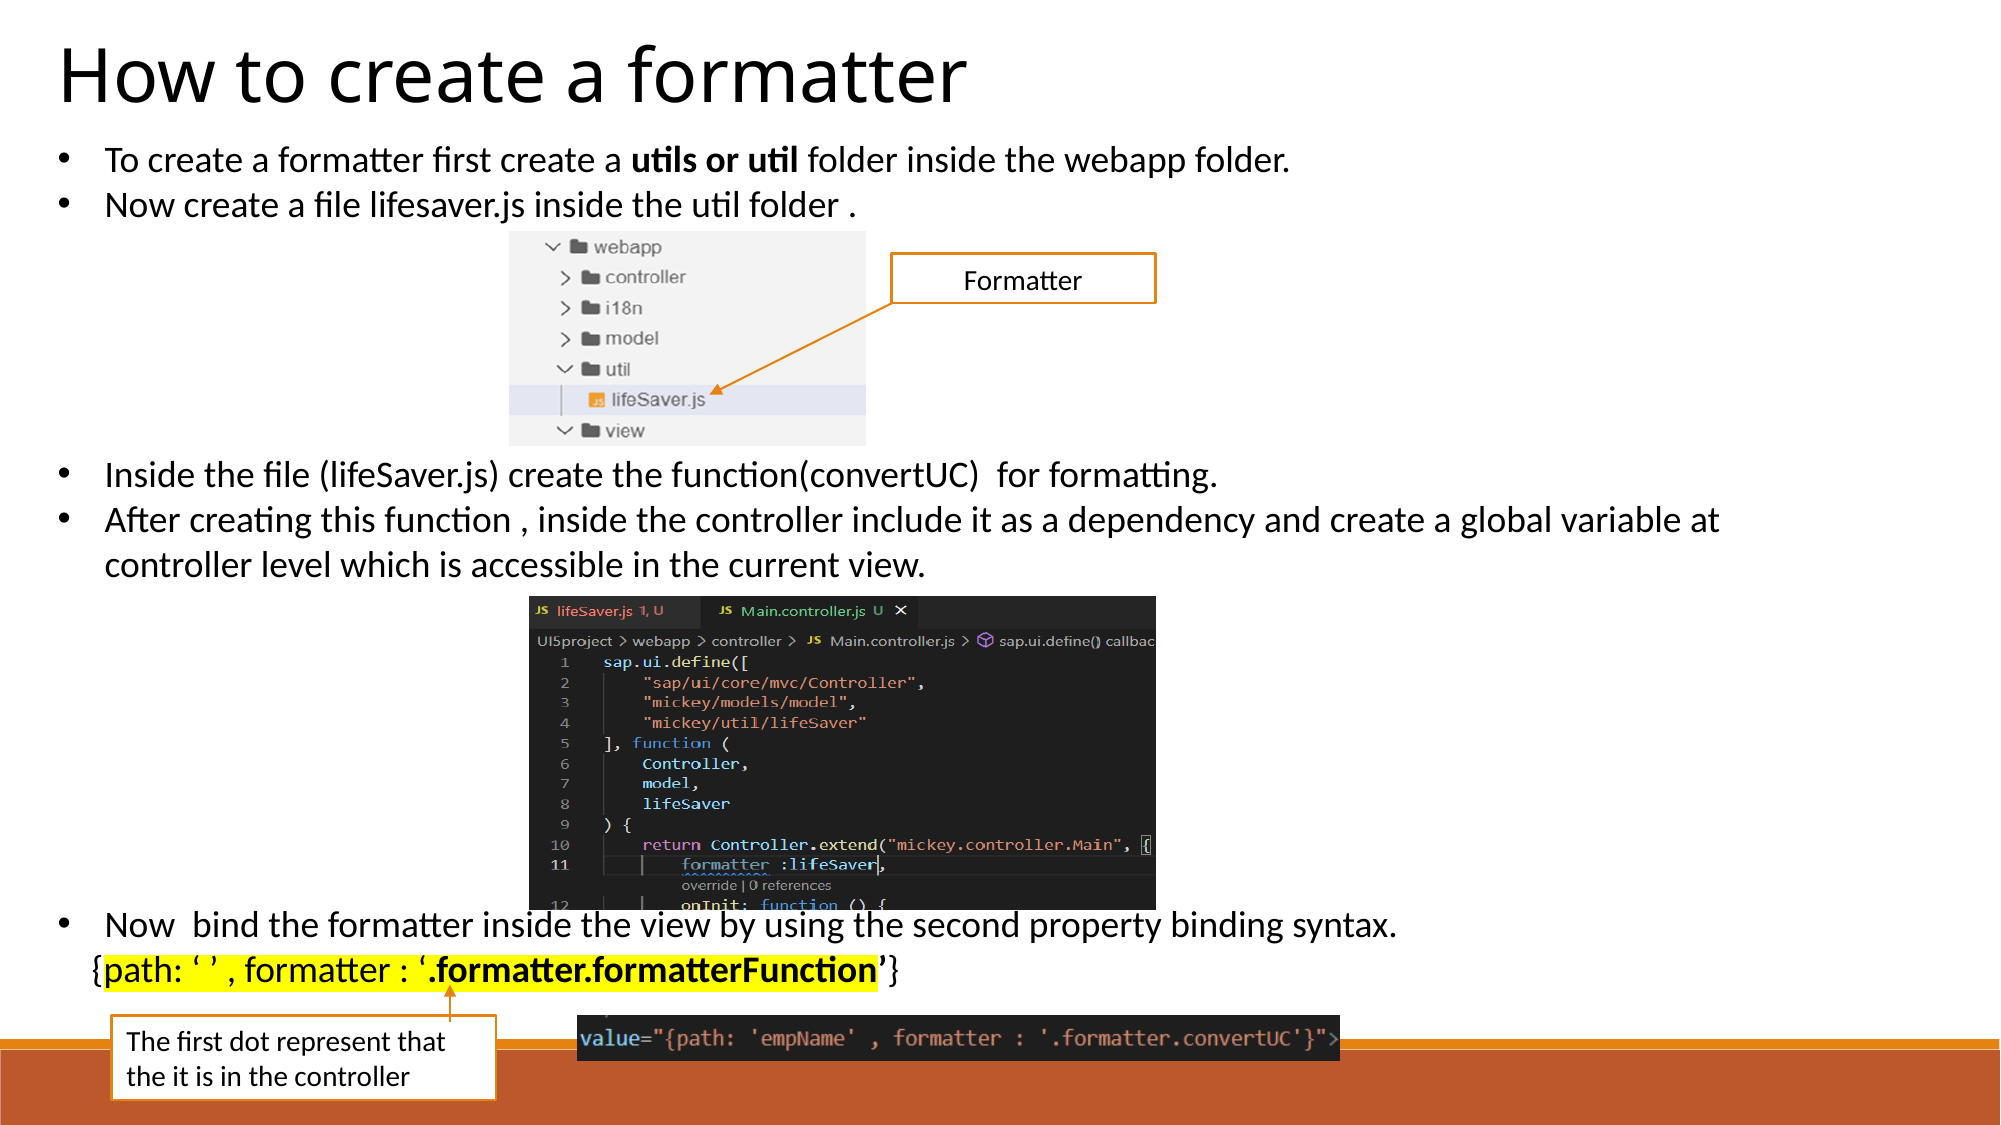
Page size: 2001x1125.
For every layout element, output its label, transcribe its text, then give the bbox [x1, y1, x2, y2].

picture [577, 1014, 1340, 1061]
picture [529, 596, 1156, 910]
picture [508, 231, 867, 447]
text_box The first dot represent that the it is in the controller [110, 1014, 497, 1101]
text_box How to create a formatter [42, 30, 1874, 127]
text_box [708, 278, 942, 396]
text_box Formatter [890, 252, 1157, 304]
text_box To create a formatter first create a utils or util folder inside the webapp folder. Now create a file lifesaver.js inside the util folder . Inside the file (lifeSaver.js) create the function(convertUC) for formatting. After creating this function , inside the controller include it as a dependency and create a global variable at controller level which is accessible in the current view. Now bind the formatter inside the view by using the second property binding syntax. {path: ‘ ’ , formatter : ‘.formatter.formatterFunction’} [42, 127, 1874, 998]
